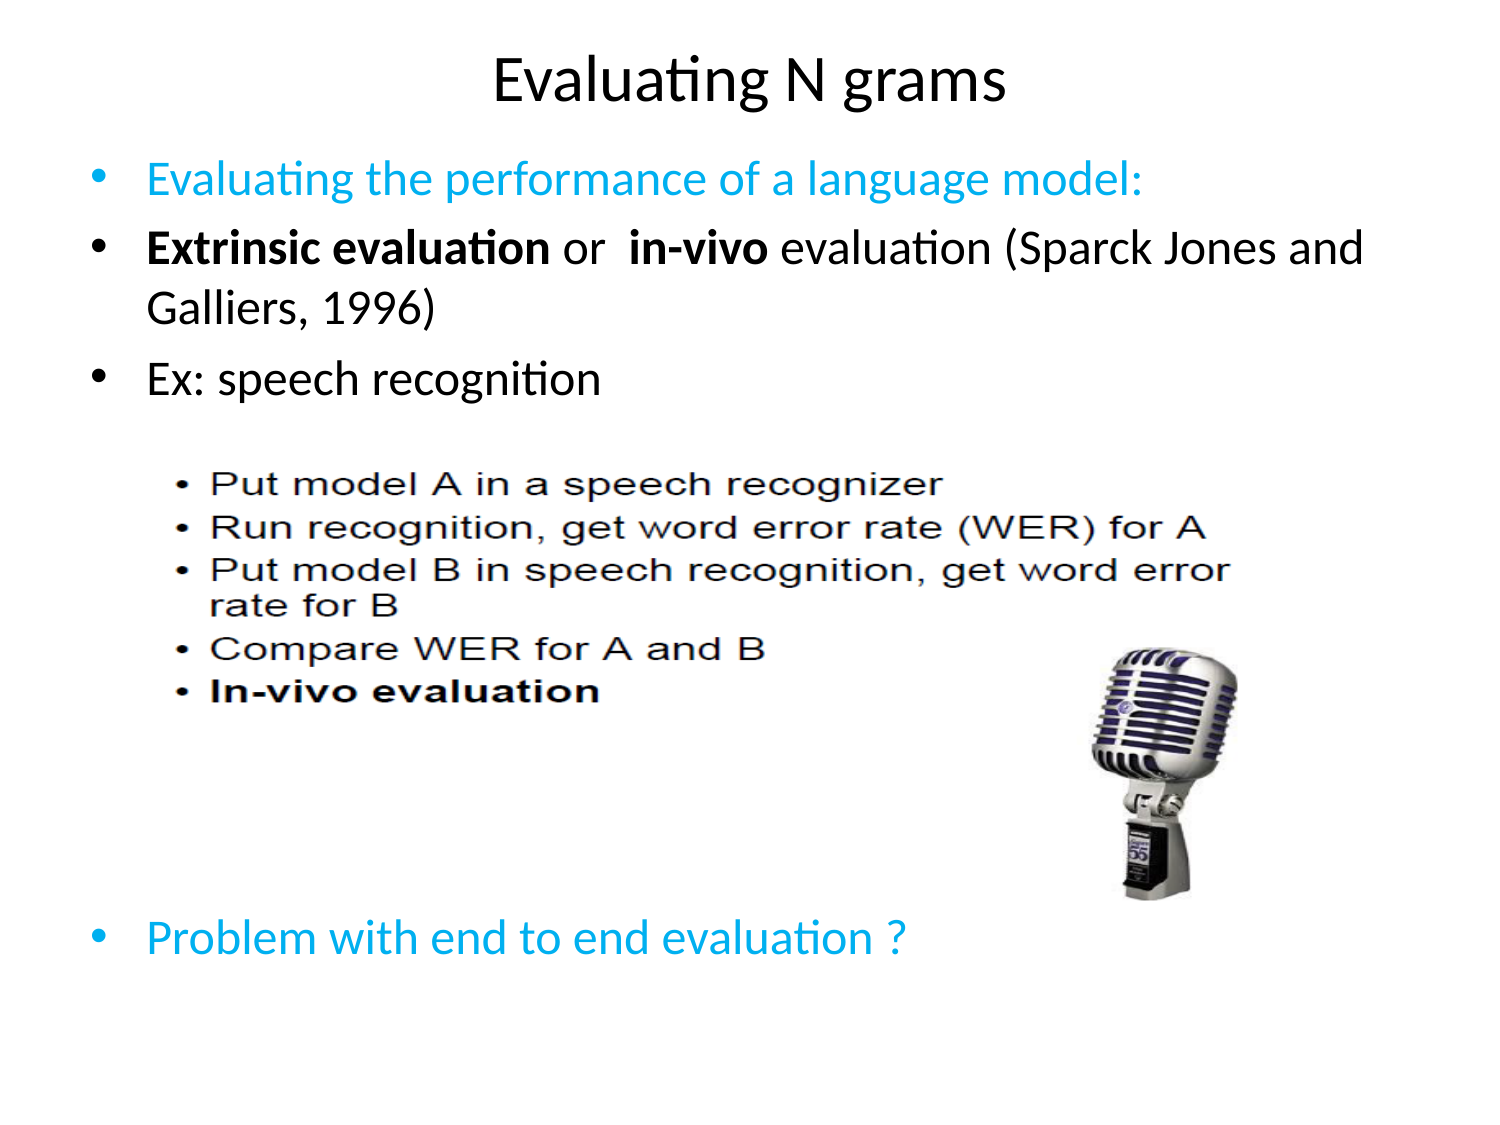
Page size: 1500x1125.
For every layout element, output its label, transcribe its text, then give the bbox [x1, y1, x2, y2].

list Evaluating the performance of a language model: Extrinsic evaluation or in-vivo evaluation (Sparck Jones and Galliers, 1996) Ex: speech recognition Problem with end to end evaluation ? [75, 137, 1425, 1050]
title Evaluating N grams [75, 12, 1425, 137]
picture [49, 462, 1258, 911]
